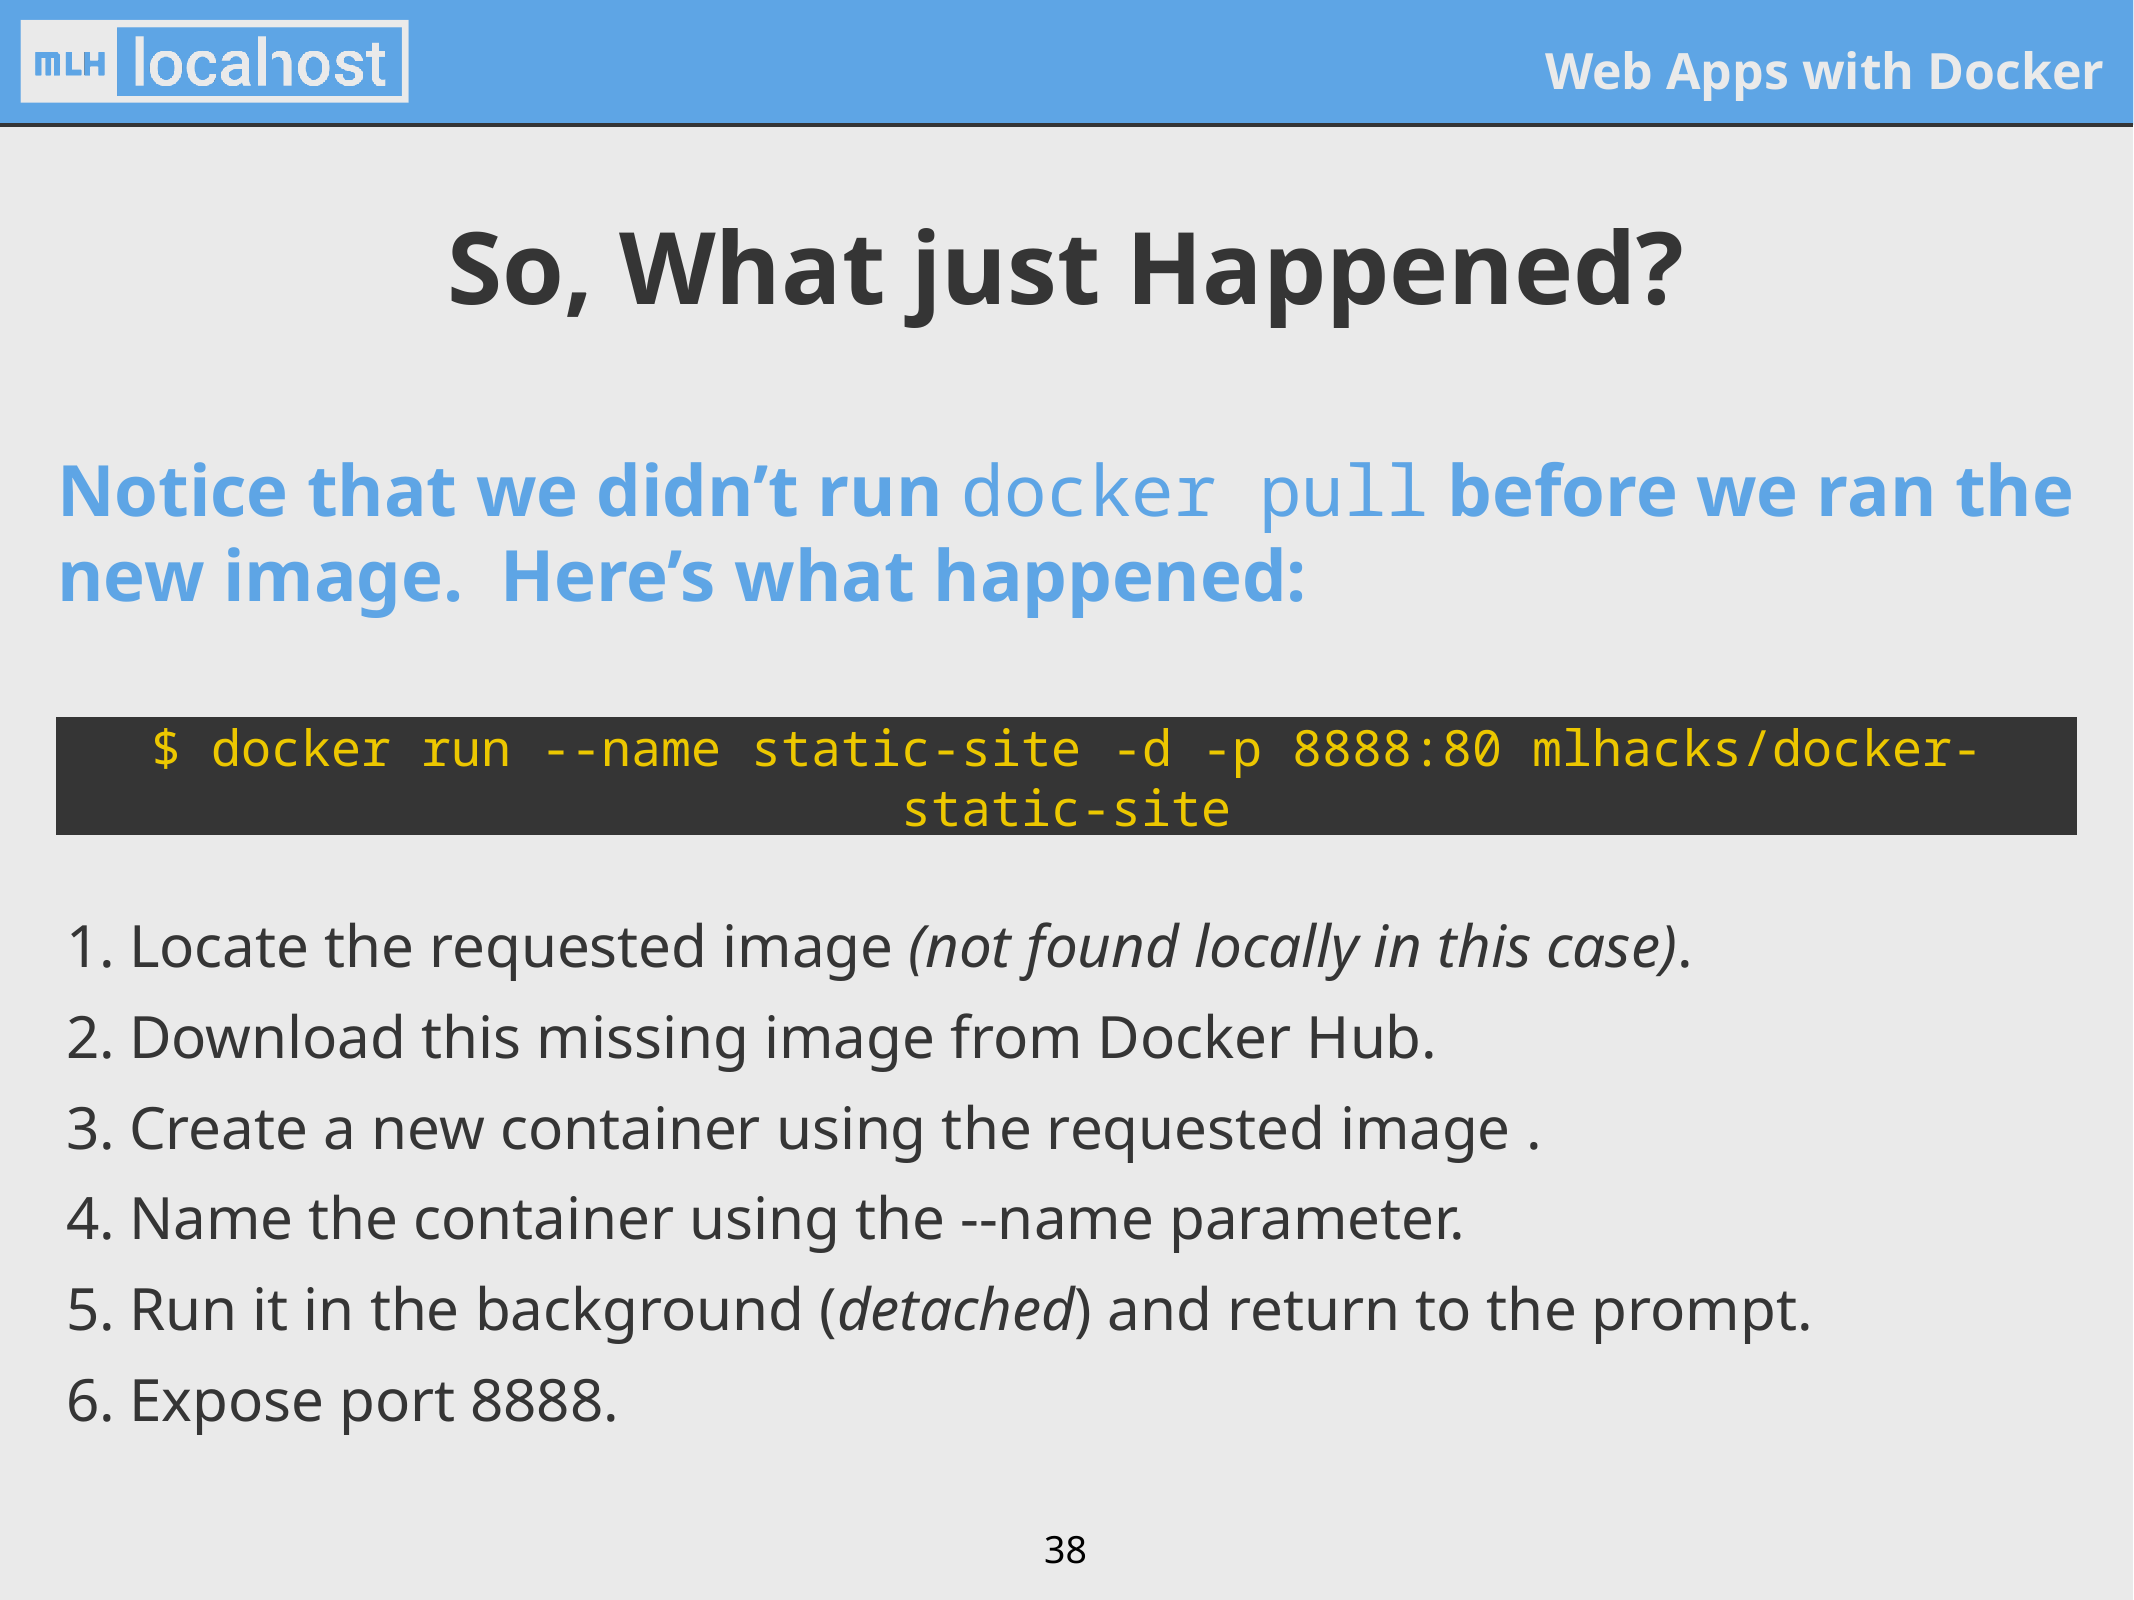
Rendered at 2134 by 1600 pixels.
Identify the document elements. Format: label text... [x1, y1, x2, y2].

text_box Locate the requested image (not found locally in this case). Download this missing image from Docker Hub. Create a new container using the requested image . Name the container using the --name parameter. Run it in the background (detached) and return to the prompt. Expose port 8888. [45, 900, 1840, 1497]
text_box $ docker run --name static-site -d -p 8888:80 mlhacks/docker-static-site [58, 718, 2075, 833]
picture [20, 19, 410, 104]
text_box [0, 0, 2134, 124]
list Web Apps with Docker [1535, 34, 2114, 106]
slide_number ‹#› [1034, 1517, 1097, 1585]
text_box Notice that we didn’t run docker pull before we ran the new image. Here’s what happened: [48, 436, 2085, 658]
text_box So, What just Happened? [57, 188, 2077, 341]
